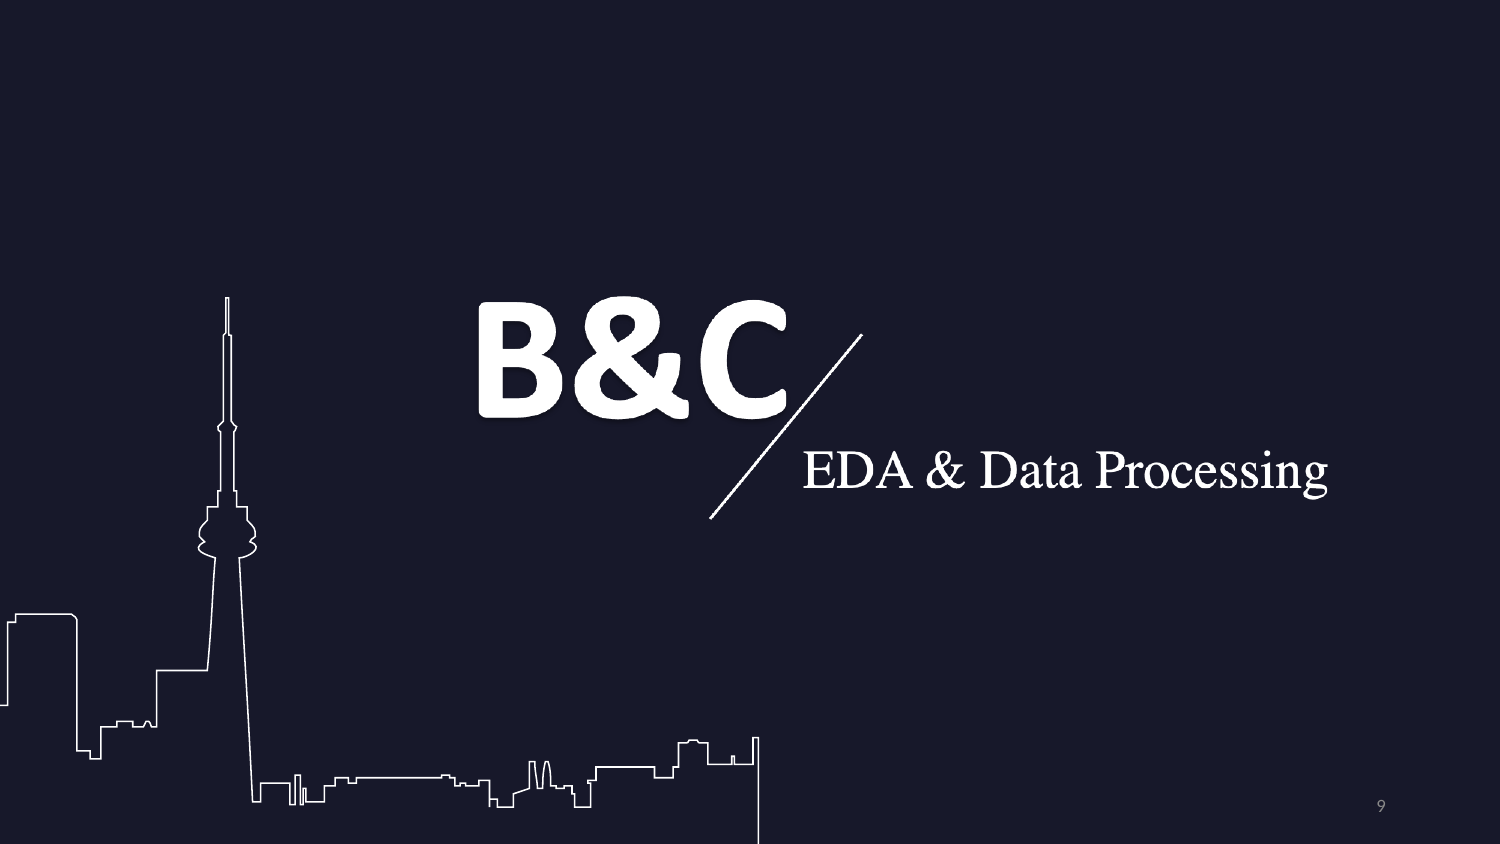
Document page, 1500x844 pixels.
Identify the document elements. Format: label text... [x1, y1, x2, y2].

slide_number ‹#› [1059, 782, 1397, 827]
picture [449, 242, 1414, 537]
text_box [0, 297, 759, 844]
